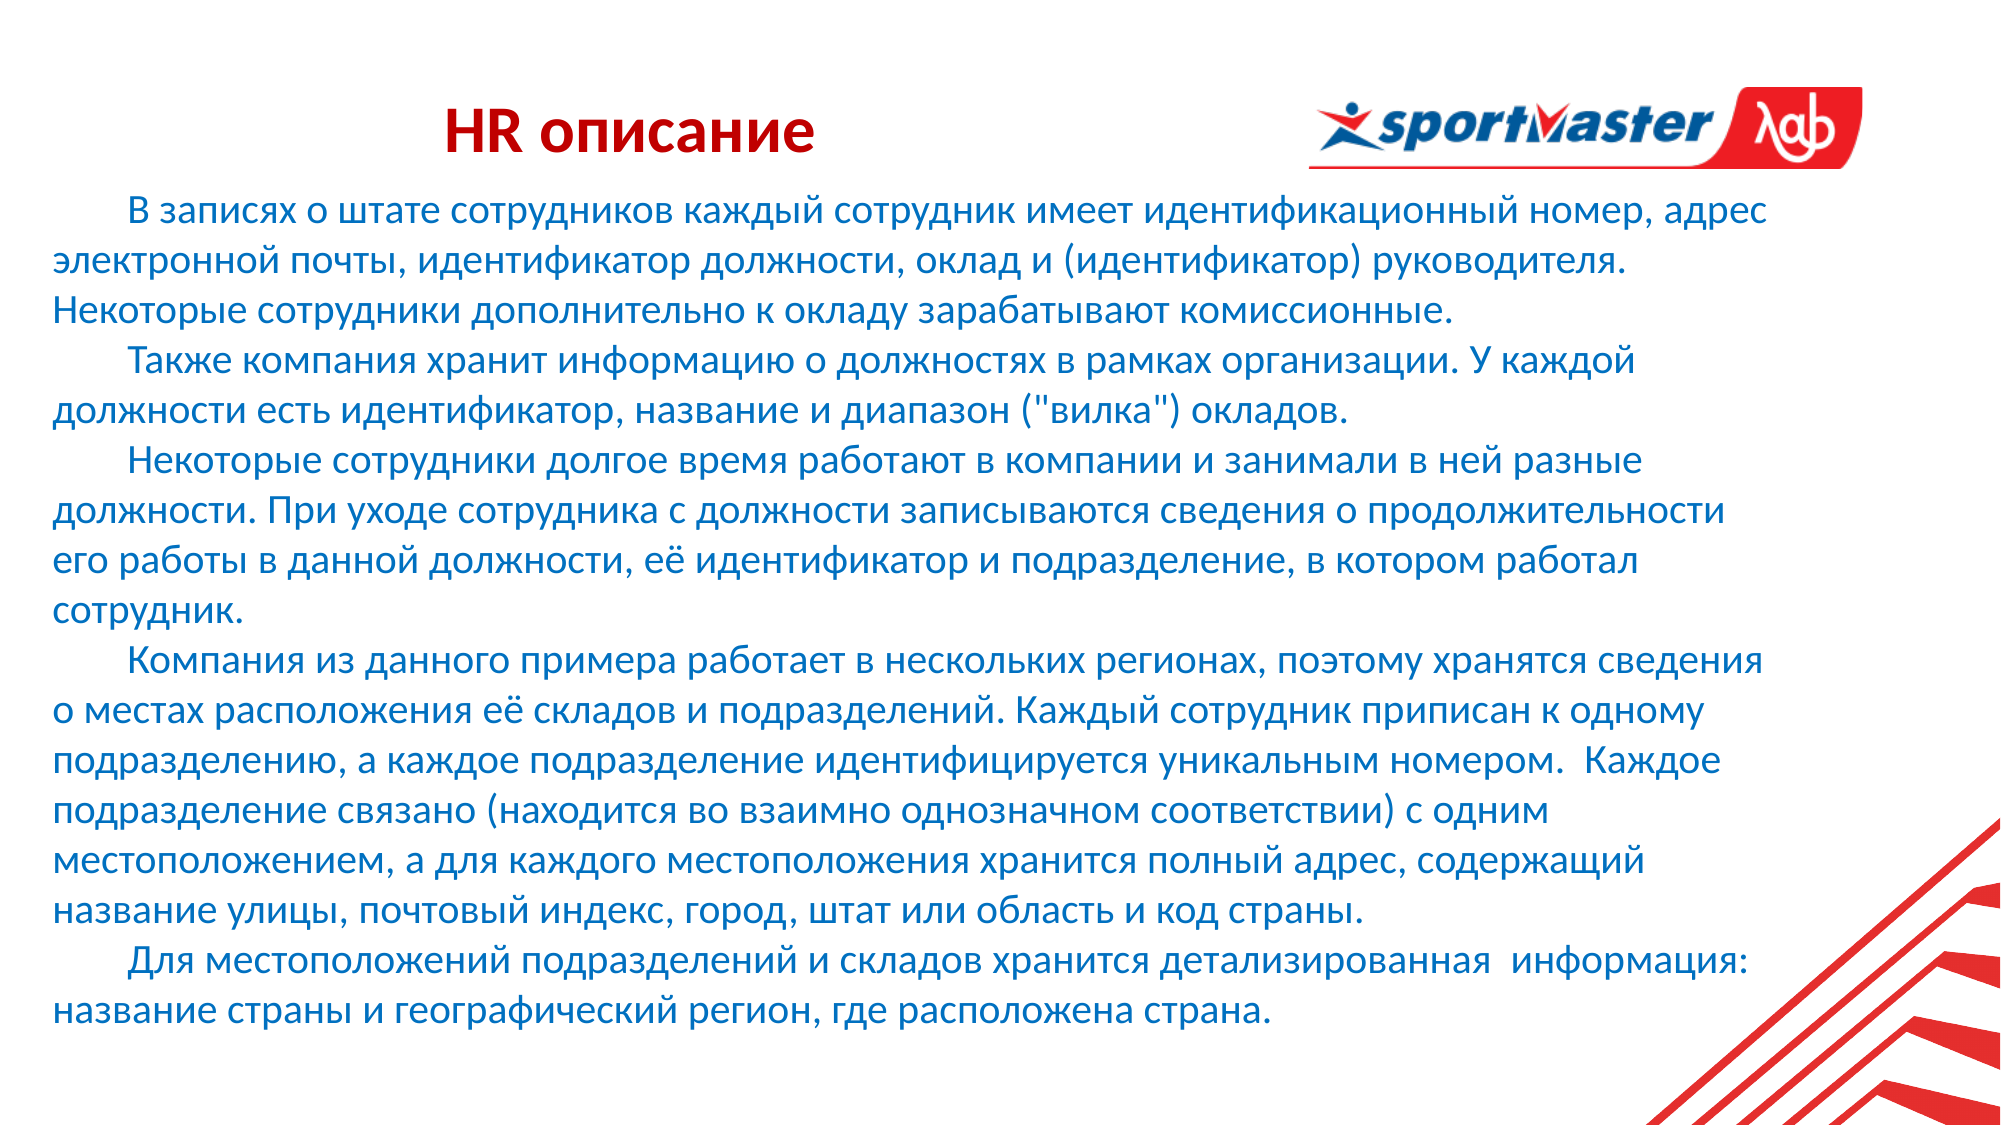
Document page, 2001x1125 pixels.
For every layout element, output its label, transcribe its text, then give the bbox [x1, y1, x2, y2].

picture [1609, 808, 2001, 1125]
text_box HR описание [217, 78, 1059, 173]
text_box В записях о штате сотрудников каждый сотрудник имеет идентификационный номер, адрес электронной почты, идентификатор должности, оклад и (идентификатор) руководителя. Некоторые сотрудники дополнительно к окладу зарабатывают комиссионные. Также компания хранит информацию о должностях в рамках организации. У каждой должности есть идентификатор, название и диапазон ("вилка") окладов. Некоторые сотрудники долгое время работают в компании и занимали в ней разные должности. При уходе сотрудника с должности записываются сведения о продолжительности его работы в данной должности, её идентификатор и подразделение, в котором работал сотрудник. Компания из данного примера работает в нескольких регионах, поэтому хранятся сведения о местах расположения её складов и подразделений. Каждый сотрудник приписан к одному подразделению, а каждое подразделение идентифицируется уникальным номером. Каждое подразделение связано (находится во взаимно однозначном соответствии) с одним местоположением, а для каждого местоположения хранится полный адрес, содержащий название улицы, почтовый индекс, город, штат или область и код страны. Для местоположений подразделений и складов хранится детализированная информация: название страны и географический регион, где расположена страна. [37, 174, 1797, 1040]
